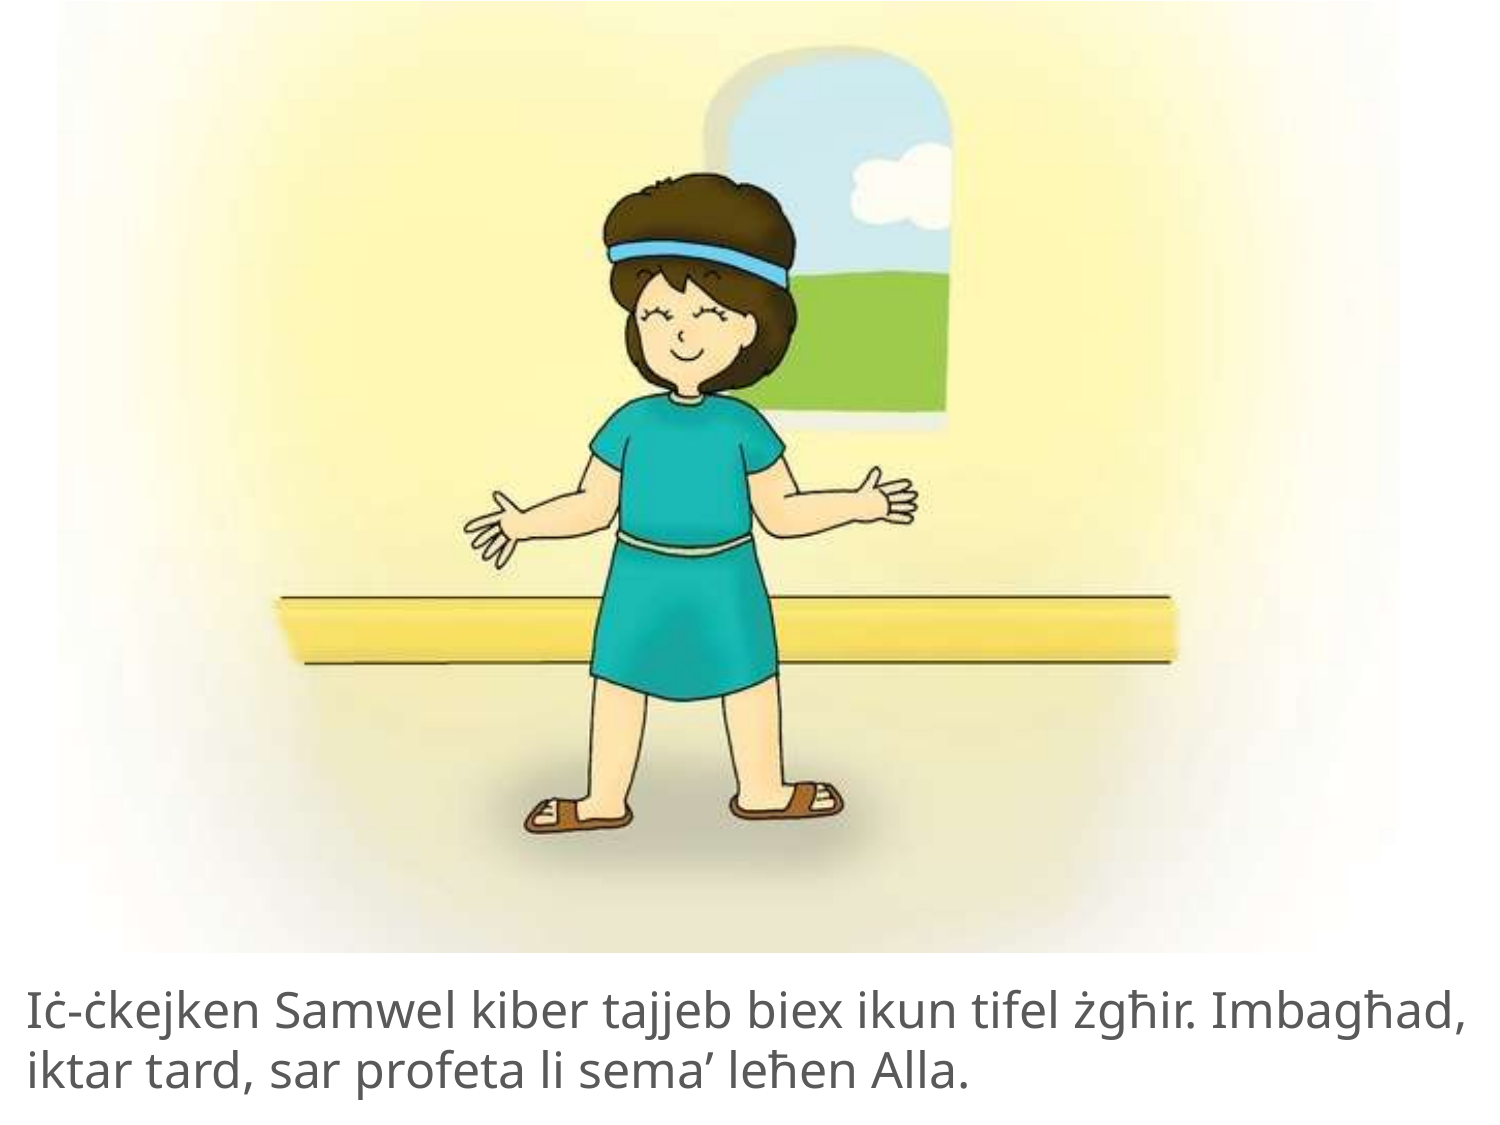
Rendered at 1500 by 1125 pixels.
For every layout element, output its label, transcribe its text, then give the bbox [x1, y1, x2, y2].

picture [57, 1, 1400, 953]
text_box Iċ-ċkejken Samwel kiber tajjeb biex ikun tifel żgħir. Imbagħad, iktar tard, sar profeta li semaʼ leħen Alla. [11, 971, 1498, 1106]
